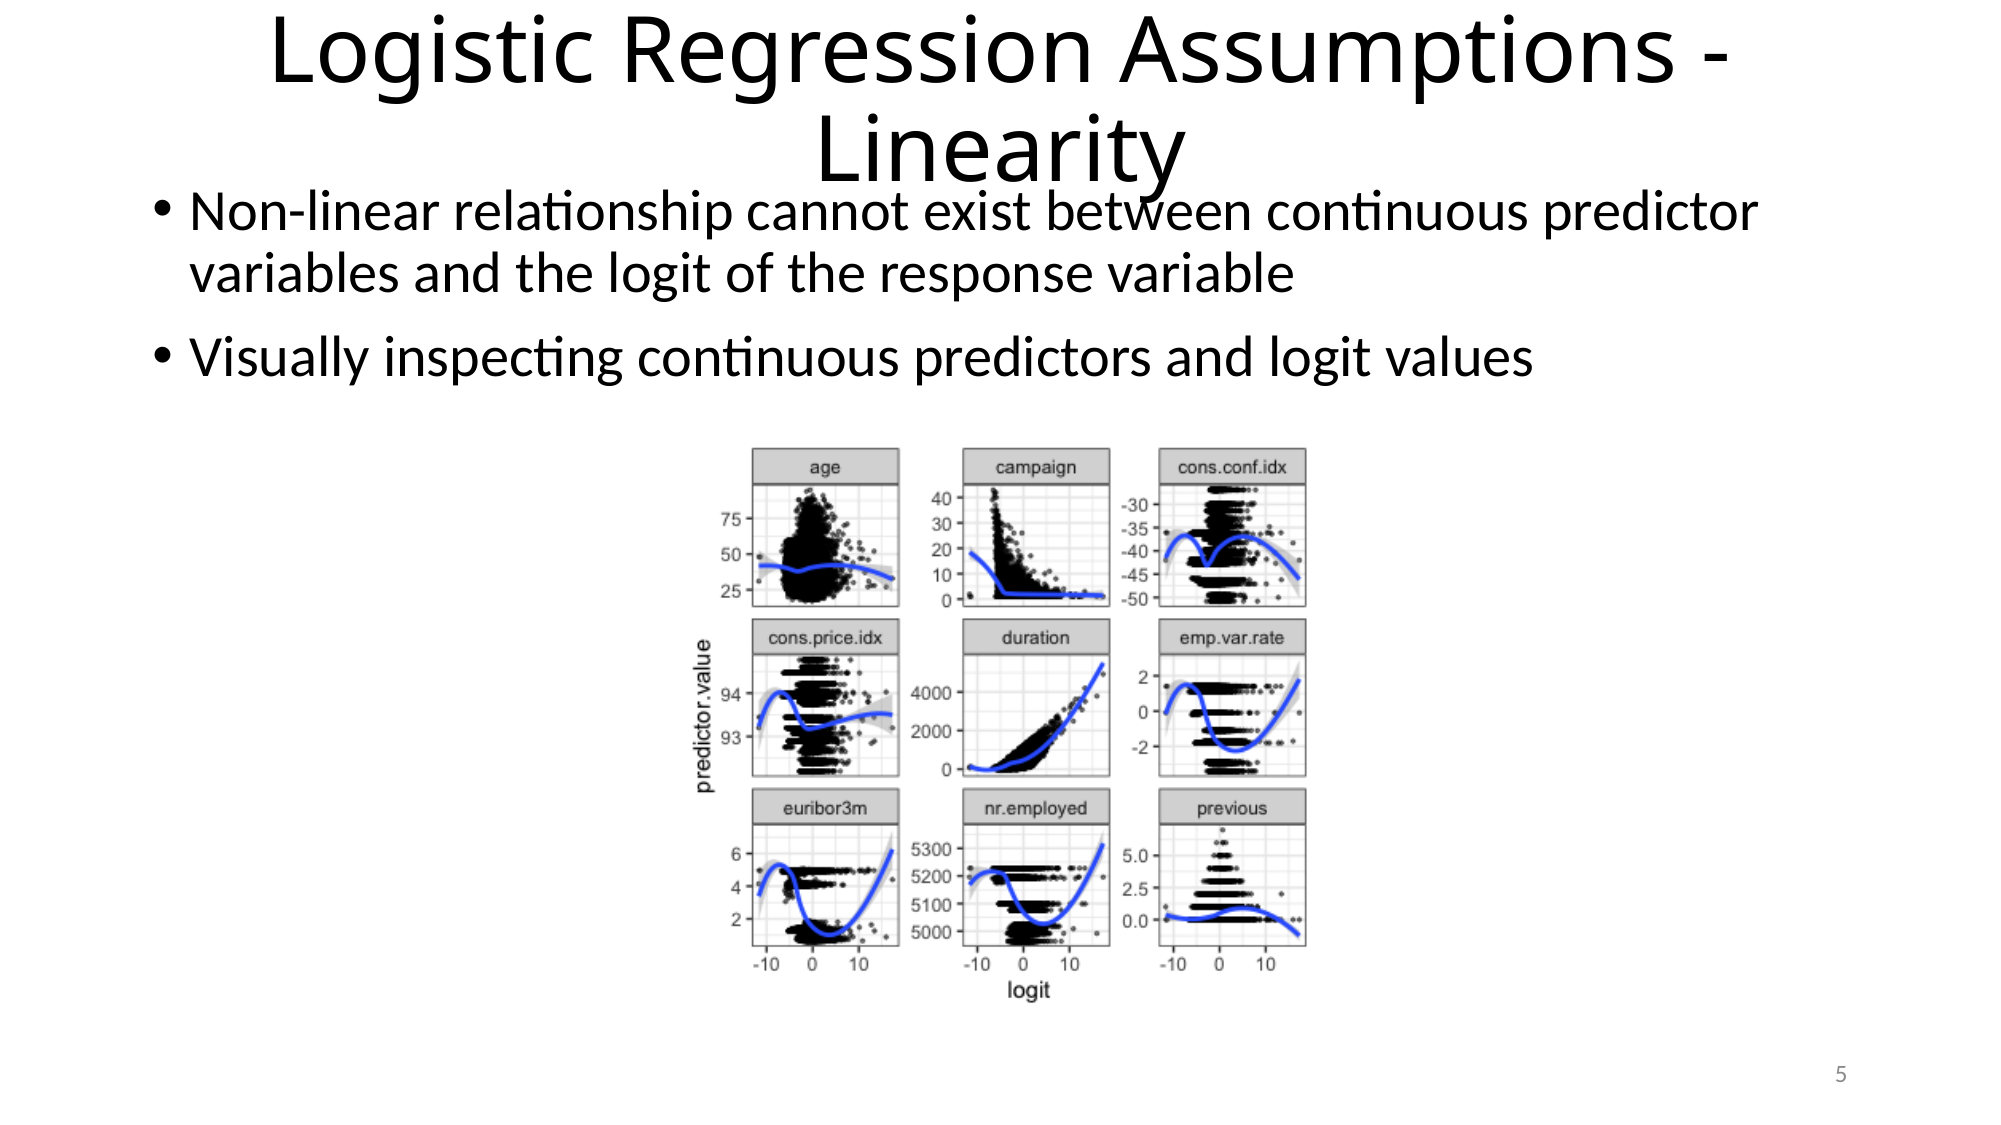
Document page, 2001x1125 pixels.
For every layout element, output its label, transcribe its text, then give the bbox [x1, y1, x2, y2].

slide_number 5 [1412, 1042, 1863, 1103]
list Non-linear relationship cannot exist between continuous predictor variables and the logit of the response variable Visually inspecting continuous predictors and logit values [137, 172, 1863, 1014]
picture [682, 437, 1318, 1014]
title Logistic Regression Assumptions - Linearity [137, 31, 1863, 172]
